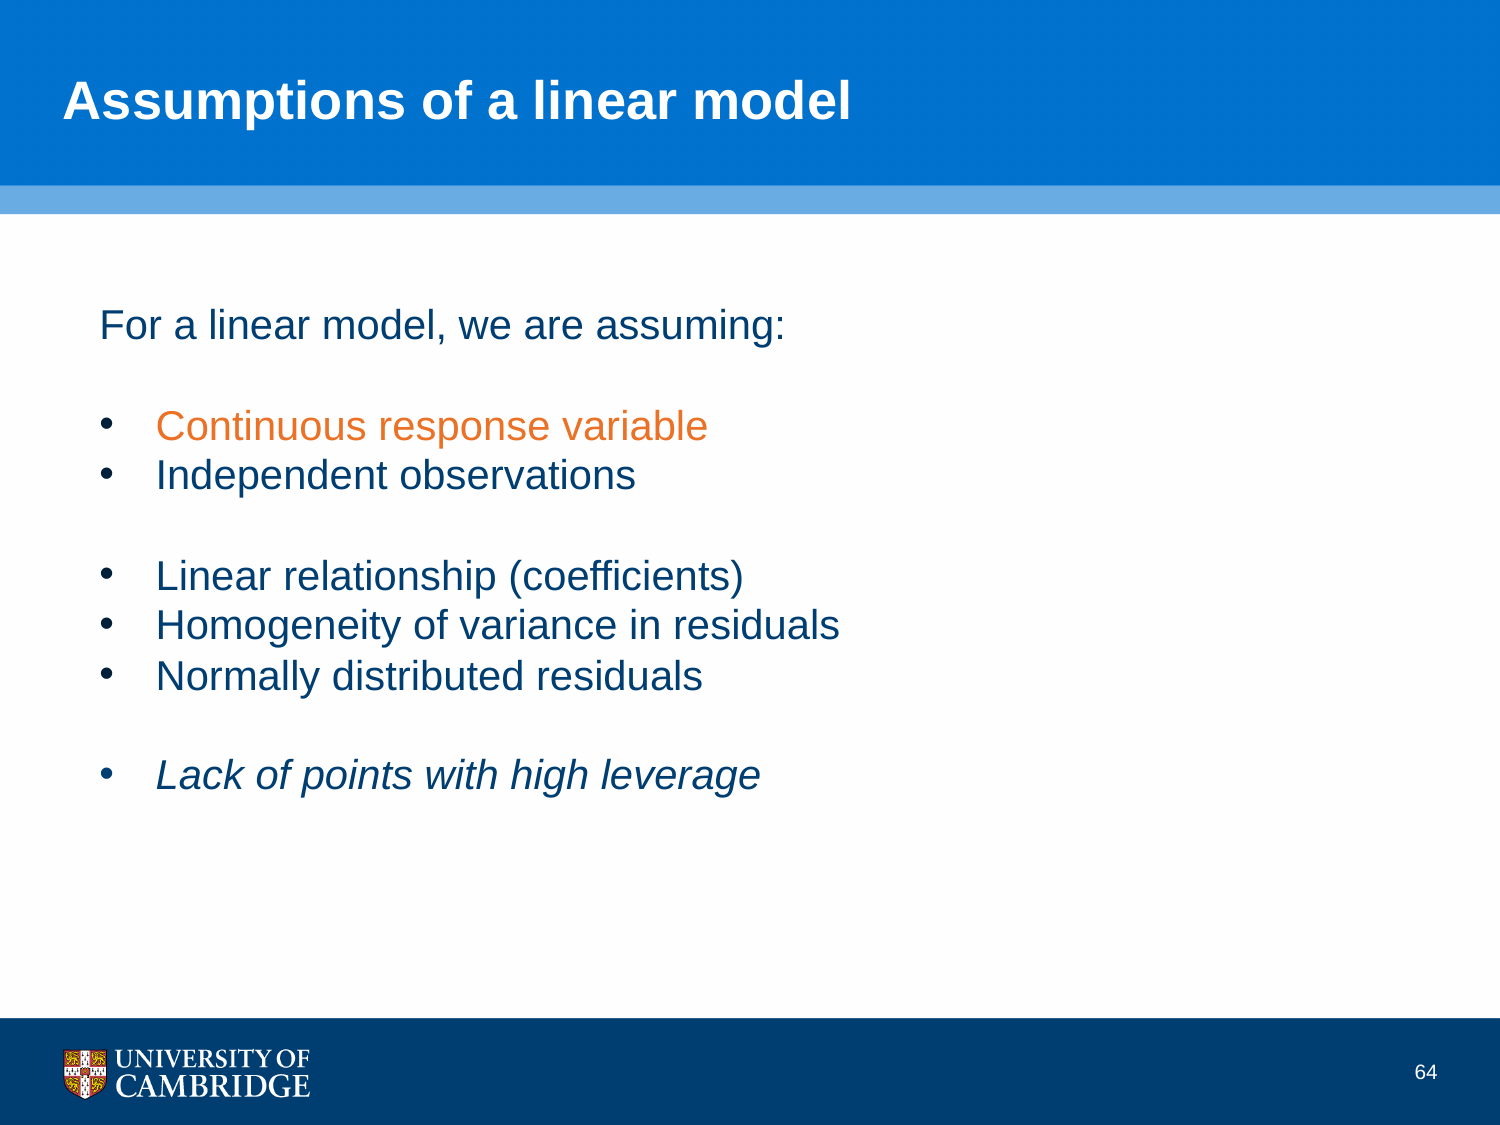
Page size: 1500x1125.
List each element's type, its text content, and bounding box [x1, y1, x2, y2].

text_box For a linear model, we are assuming: Continuous response variable Independent observations Linear relationship (coefficients) Homogeneity of variance in residuals Normally distributed residuals Lack of points with high leverage [84, 290, 1416, 906]
slide_number 64 [1289, 1058, 1438, 1088]
title Assumptions of a linear model [62, 65, 1438, 136]
picture [0, 0, 1500, 1125]
